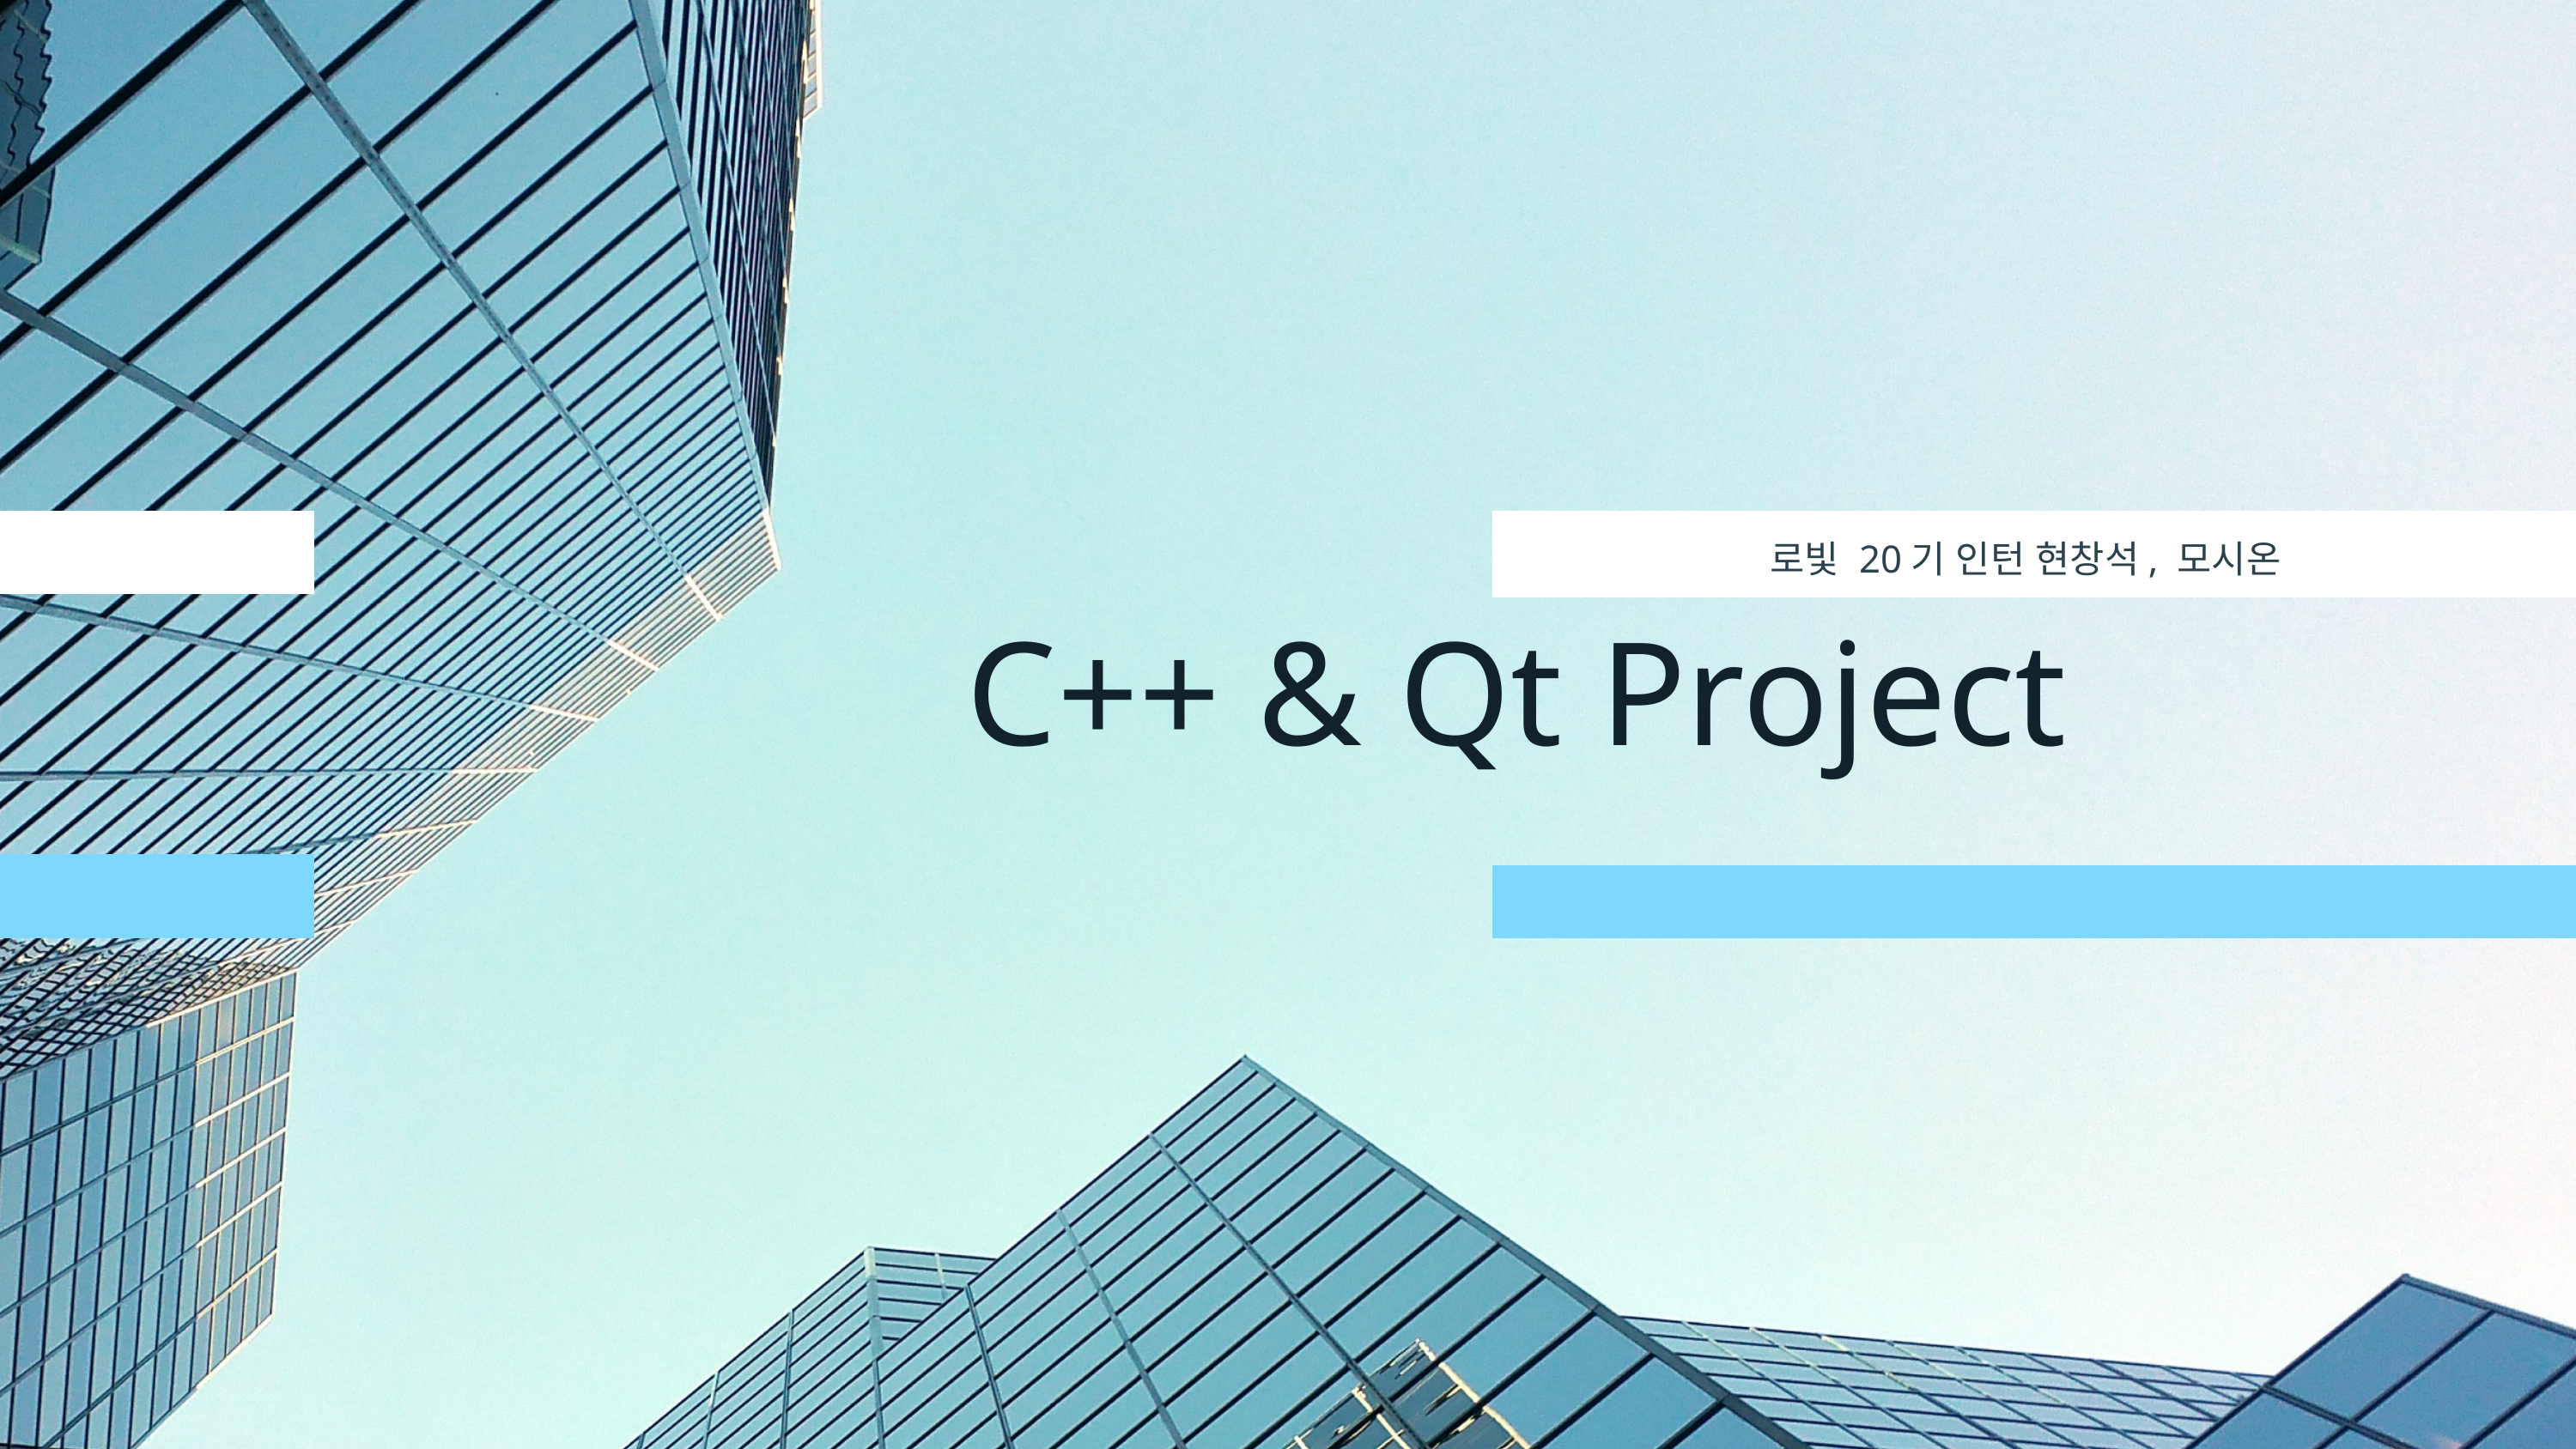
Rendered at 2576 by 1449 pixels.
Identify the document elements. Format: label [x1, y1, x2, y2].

text_box [0, 834, 315, 1289]
text_box [0, 489, 315, 834]
text_box [1492, 834, 2576, 1300]
text_box [1492, 510, 2576, 597]
picture [0, 0, 2576, 1449]
